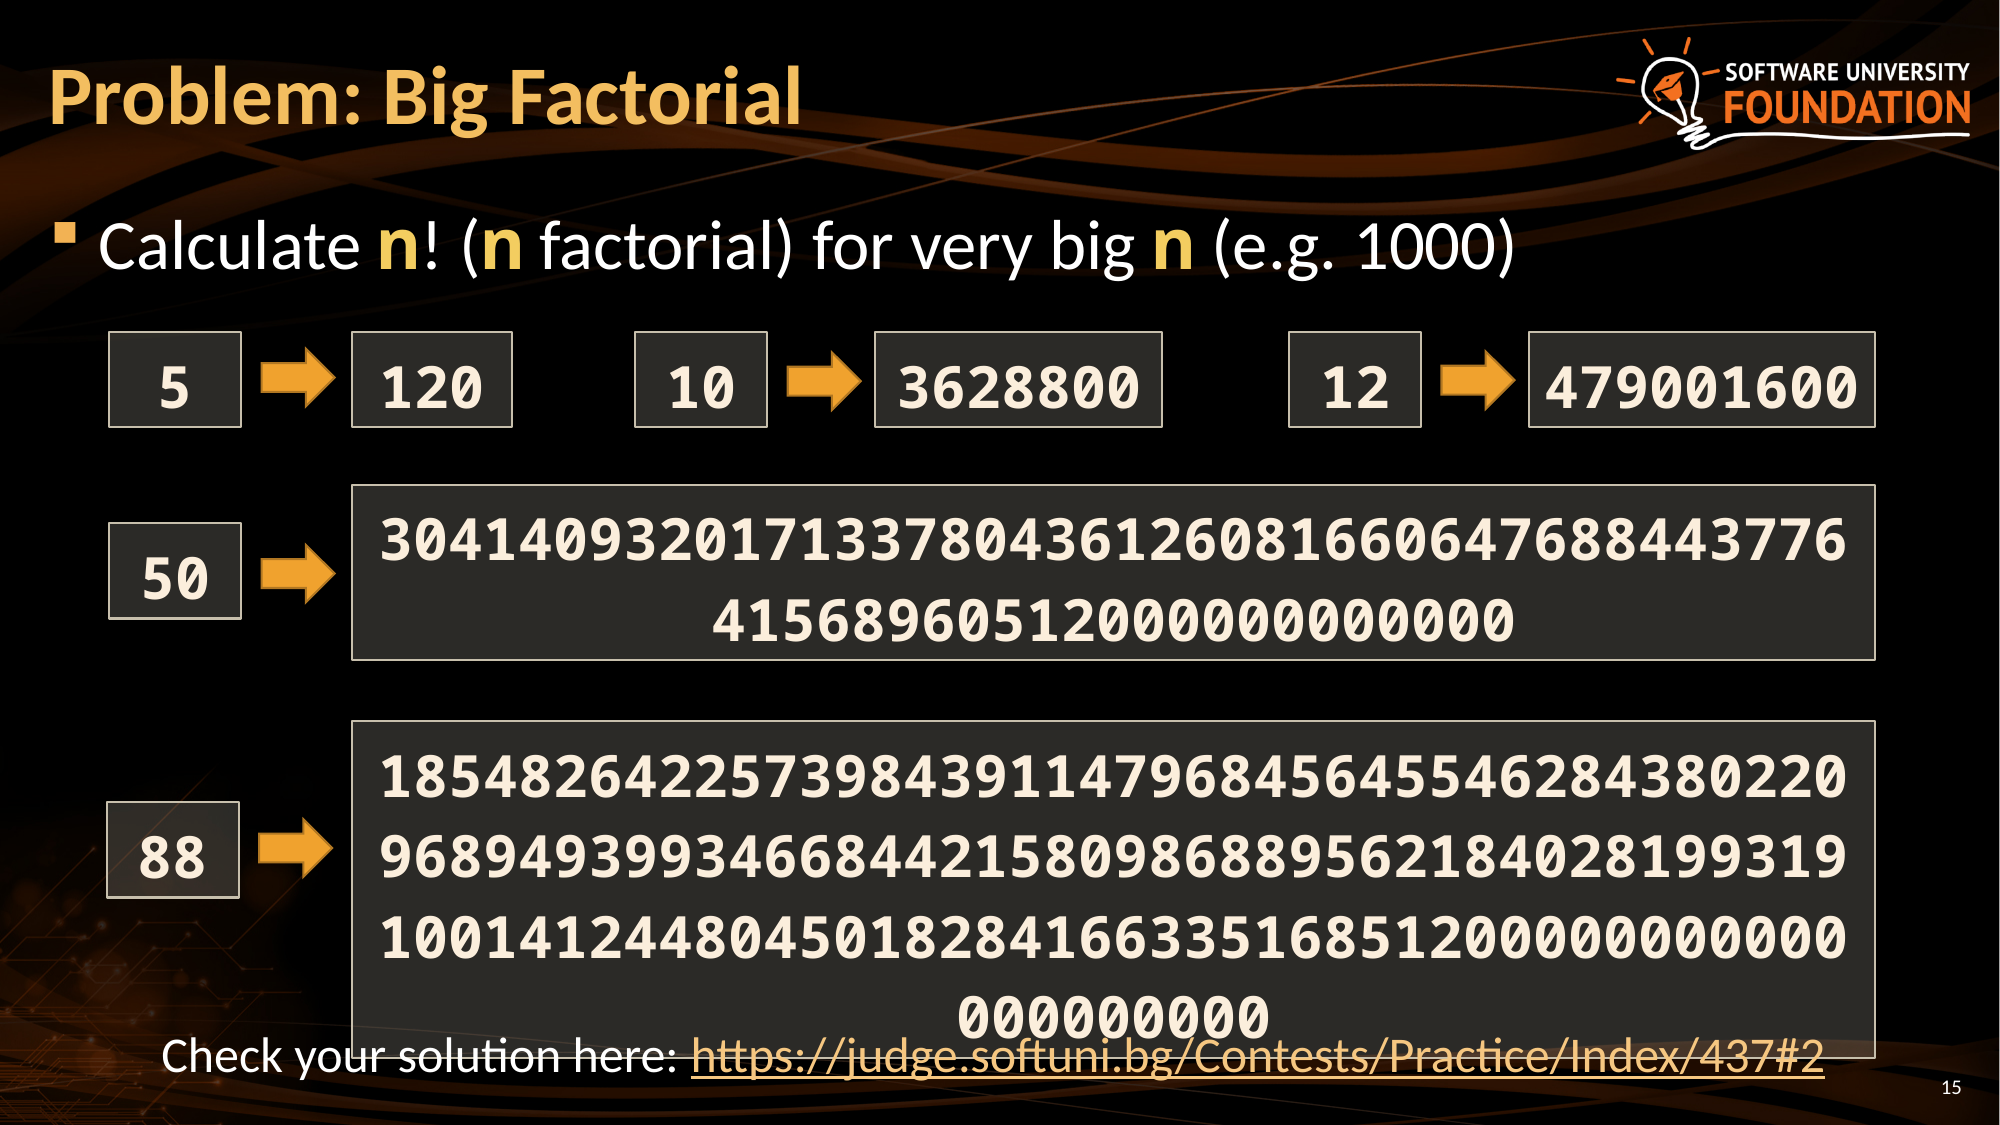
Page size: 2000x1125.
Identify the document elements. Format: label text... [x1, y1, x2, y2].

text_box 88 [106, 802, 239, 898]
text_box 12 [1288, 331, 1421, 428]
text_box 185482642257398439114796845645546284380220968949399346684421580986889562184028199319100141244804501828416633516851200000000000000000000 [352, 721, 1875, 1058]
text_box 50 [109, 523, 242, 619]
text_box [258, 816, 334, 880]
text_box [260, 542, 337, 605]
text_box 479001600 [1528, 331, 1875, 428]
text_box [786, 349, 863, 413]
text_box 3628800 [875, 331, 1163, 428]
title Problem: Big Factorial [30, 6, 1602, 189]
text_box 5 [109, 331, 242, 428]
text_box 30414093201713378043612608166064768844377641568960512000000000000 [352, 484, 1875, 661]
text_box Check your solution here: https://judge.softuni.bg/Contests/Practice/Index/437#2 [124, 1015, 1863, 1091]
text_box [1440, 348, 1516, 412]
text_box 120 [352, 331, 513, 428]
list Calculate n! (n factorial) for very big n (e.g. 1000) [31, 188, 1968, 1103]
text_box 10 [635, 331, 768, 428]
picture [0, 0, 2000, 1125]
text_box [260, 346, 337, 409]
